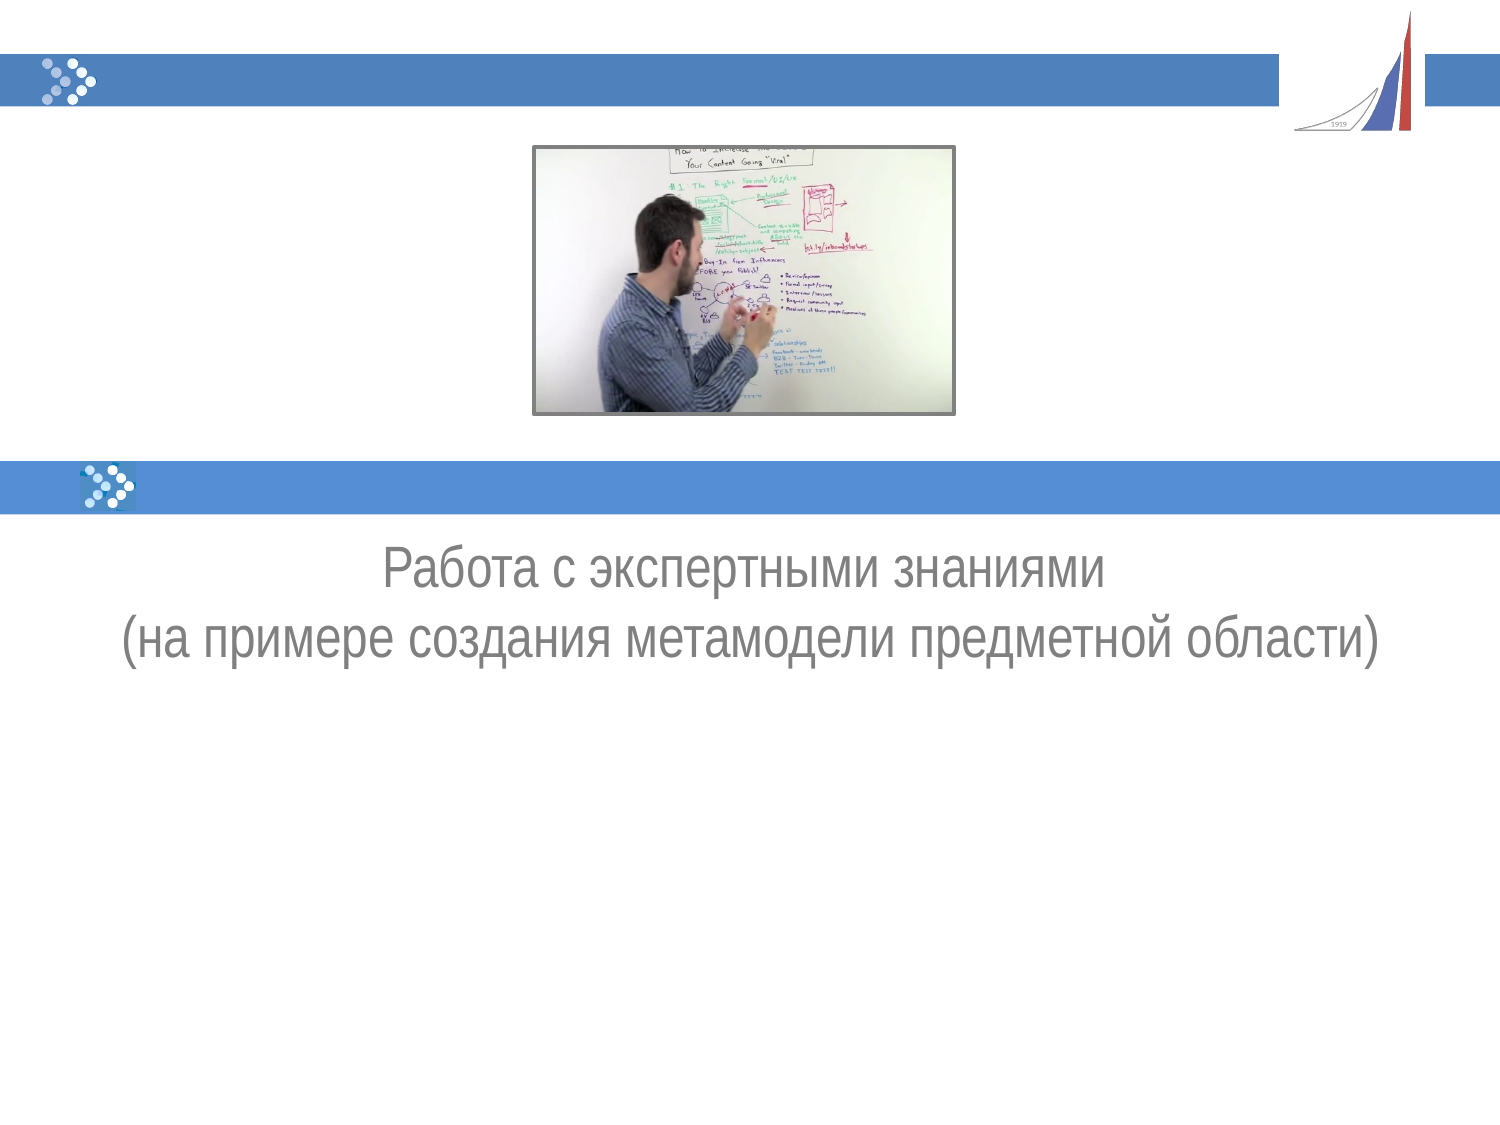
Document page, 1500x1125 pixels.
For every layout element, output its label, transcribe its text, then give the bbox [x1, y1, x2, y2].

text_box [0, 459, 1500, 516]
picture [37, 54, 98, 108]
picture [80, 461, 136, 512]
picture [466, 148, 1046, 462]
picture [1291, 11, 1414, 138]
text_box Работа с экспертными знаниями (на примере создания метамодели предметной области) [48, 521, 1464, 677]
